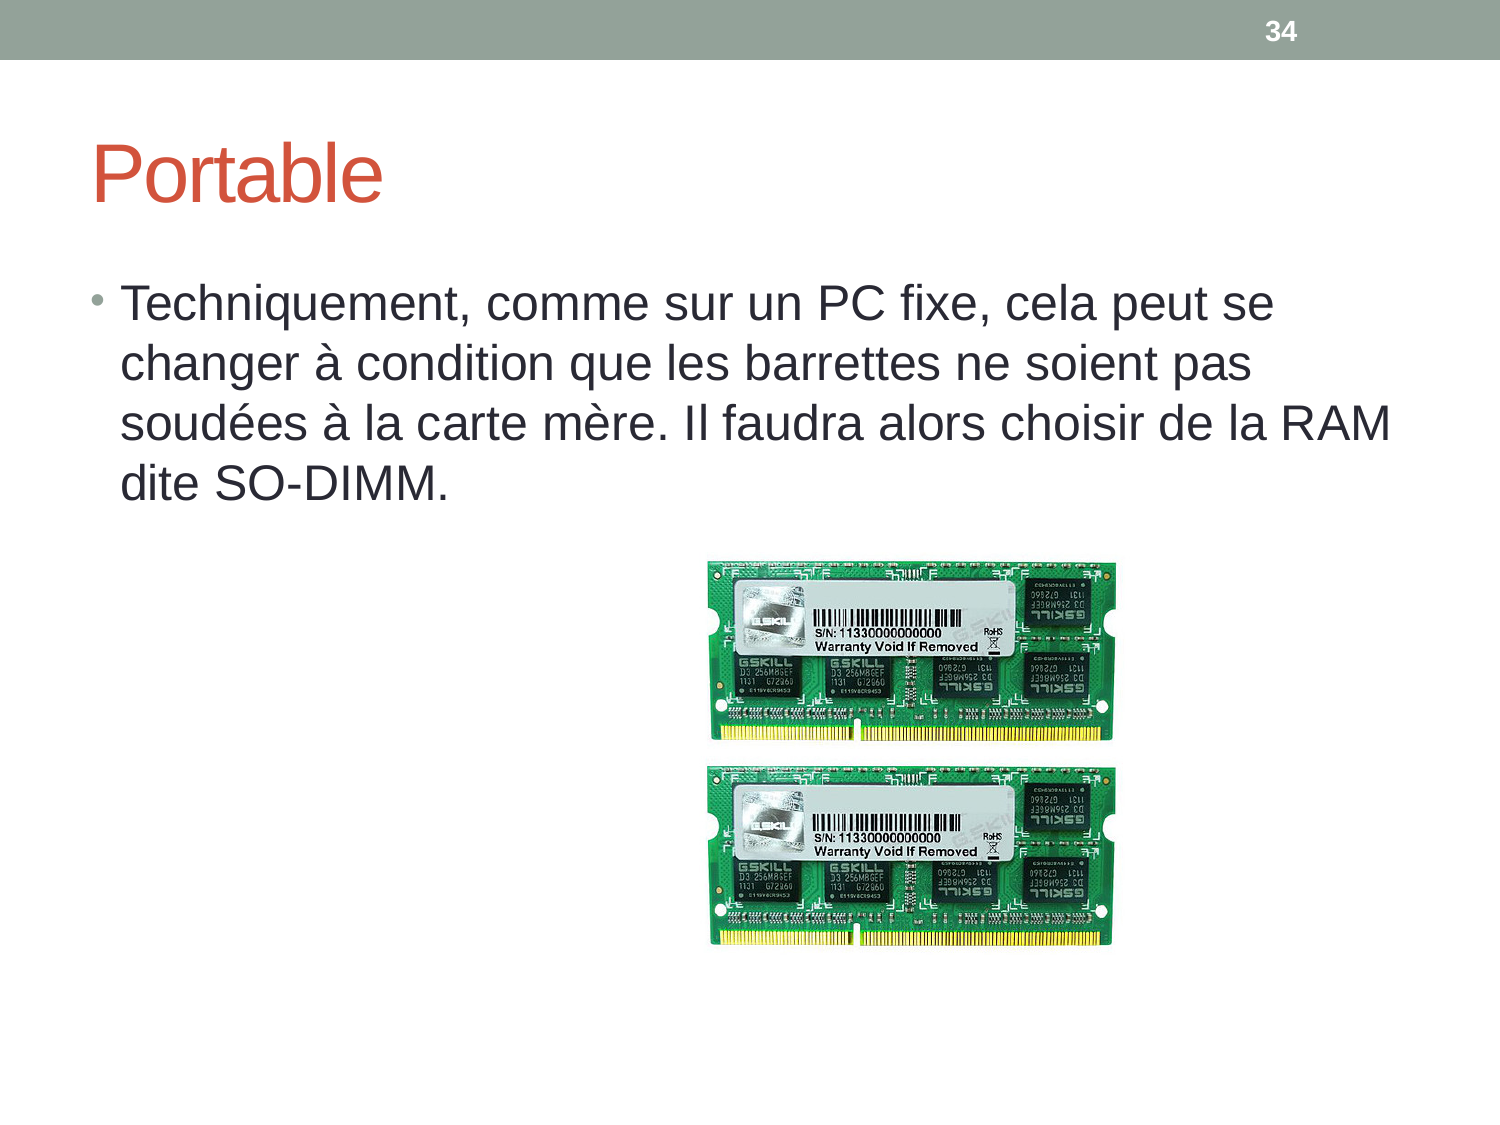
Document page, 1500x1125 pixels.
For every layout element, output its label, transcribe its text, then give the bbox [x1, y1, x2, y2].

title Portable [75, 87, 1425, 250]
picture [655, 514, 1157, 1016]
slide_number 34 [1250, 3, 1425, 57]
list Techniquement, comme sur un PC fixe, cela peut se changer à condition que les barrettes ne soient pas soudées à la carte mère. Il faudra alors choisir de la RAM dite SO-DIMM. [75, 262, 1425, 1063]
